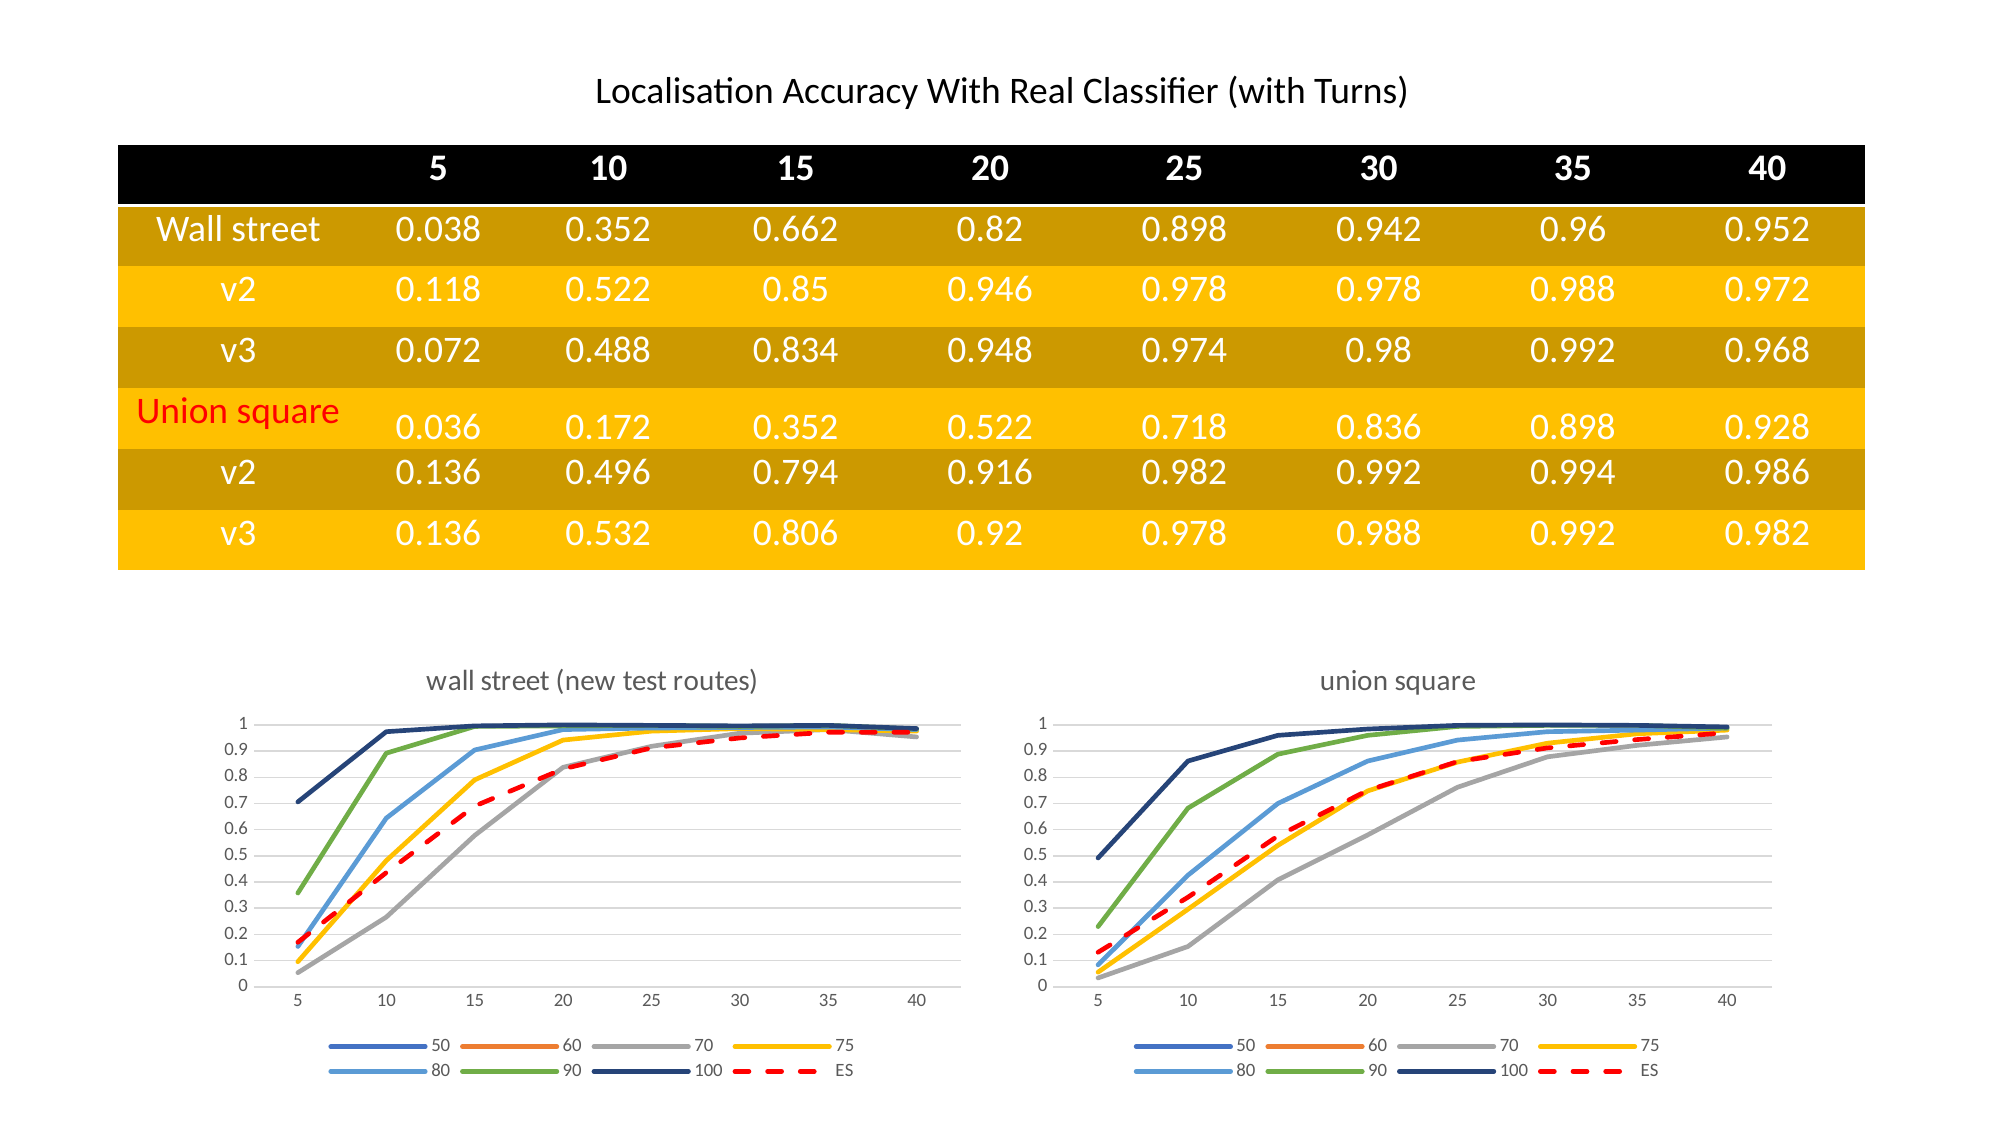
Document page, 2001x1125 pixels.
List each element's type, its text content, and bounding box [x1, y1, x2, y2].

table_cell 0.992 [1281, 449, 1476, 510]
table_cell 0.118 [359, 266, 518, 327]
table_cell 0.928 [1670, 388, 1865, 449]
table_cell 0.836 [1281, 388, 1476, 449]
table_cell 0.898 [1476, 388, 1670, 449]
table_cell 0.992 [1476, 510, 1670, 570]
table_cell 0.172 [518, 388, 698, 449]
table_cell v2 [118, 449, 359, 510]
table_cell 0.136 [359, 510, 518, 570]
table_cell 0.952 [1670, 207, 1865, 266]
table_cell 0.982 [1087, 449, 1281, 510]
table_cell 0.718 [1087, 388, 1281, 449]
table_cell 0.948 [893, 327, 1087, 388]
table_cell 0.974 [1087, 327, 1281, 388]
table_cell 0.98 [1281, 327, 1476, 388]
table_cell v2 [118, 266, 359, 327]
table_cell 0.136 [359, 449, 518, 510]
table_cell 0.972 [1670, 266, 1865, 327]
table_cell 0.986 [1670, 449, 1865, 510]
table_cell 0.85 [698, 266, 893, 327]
table_cell 0.978 [1087, 510, 1281, 570]
table_cell 0.496 [518, 449, 698, 510]
table_header 25 [1087, 145, 1281, 204]
table_cell 0.352 [698, 388, 893, 449]
table_cell 0.978 [1281, 266, 1476, 327]
chart [208, 642, 977, 1087]
table_cell 0.994 [1476, 449, 1670, 510]
table_cell 0.988 [1281, 510, 1476, 570]
text_box Localisation Accuracy With Real Classifier (with Turns) [493, 58, 1512, 119]
table_cell Wall street [118, 207, 359, 266]
table_cell 0.794 [698, 449, 893, 510]
table_cell 0.982 [1670, 510, 1865, 570]
table_cell 0.992 [1476, 327, 1670, 388]
table_cell 0.072 [359, 327, 518, 388]
table_cell 0.968 [1670, 327, 1865, 388]
table_cell 0.82 [893, 207, 1087, 266]
table_header 5 [359, 145, 518, 204]
table_cell 0.806 [698, 510, 893, 570]
table_cell v3 [118, 510, 359, 570]
table_cell 0.916 [893, 449, 1087, 510]
table_cell 0.92 [893, 510, 1087, 570]
table_cell 0.946 [893, 266, 1087, 327]
table_cell 0.988 [1476, 266, 1670, 327]
table_cell 0.522 [518, 266, 698, 327]
table_cell 0.96 [1476, 207, 1670, 266]
table_cell 0.662 [698, 207, 893, 266]
table_cell 0.834 [698, 327, 893, 388]
table_header 10 [518, 145, 698, 204]
table_cell 0.522 [893, 388, 1087, 449]
table_cell 0.978 [1087, 266, 1281, 327]
table_cell 0.942 [1281, 207, 1476, 266]
table_header 30 [1281, 145, 1476, 204]
table_cell v3 [118, 327, 359, 388]
table_header 20 [893, 145, 1087, 204]
table_header 15 [698, 145, 893, 204]
table_header 35 [1476, 145, 1670, 204]
table_cell Union square [118, 388, 359, 449]
table_cell 0.488 [518, 327, 698, 388]
table_cell 0.038 [359, 207, 518, 266]
table_cell 0.898 [1087, 207, 1281, 266]
table_header [118, 145, 359, 204]
table_cell 0.036 [359, 388, 518, 449]
table_cell 0.352 [518, 207, 698, 266]
table_cell 0.532 [518, 510, 698, 570]
table_header 40 [1670, 145, 1865, 204]
chart [1008, 642, 1788, 1087]
